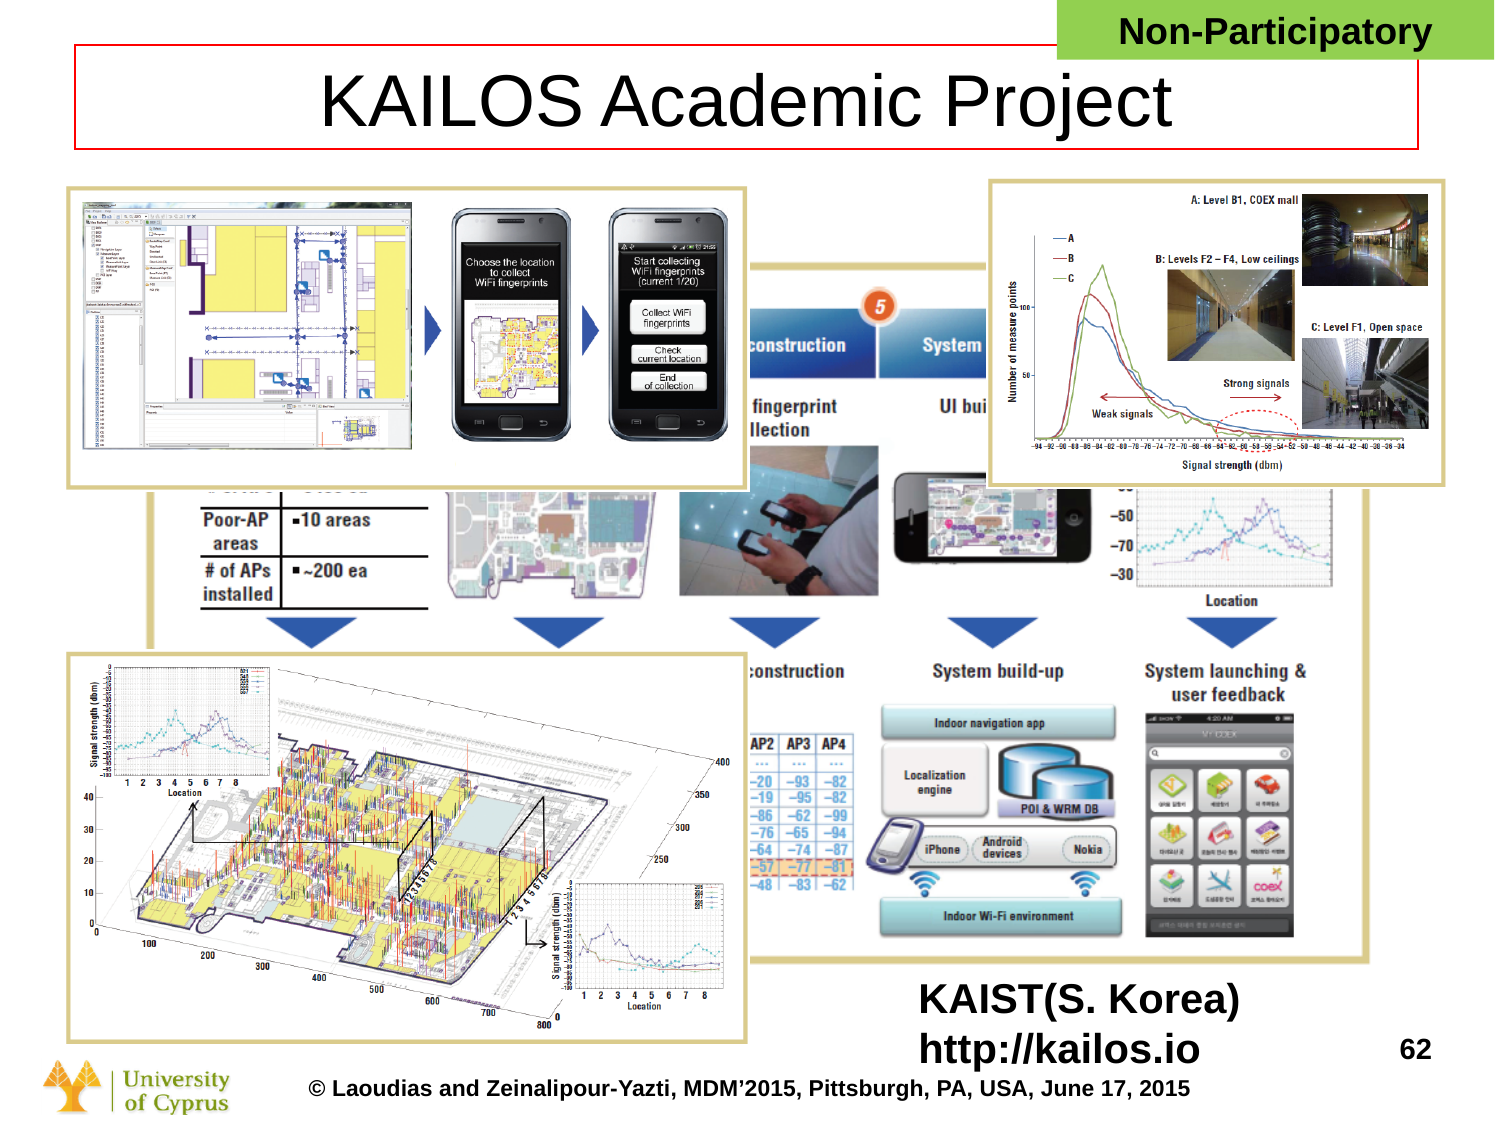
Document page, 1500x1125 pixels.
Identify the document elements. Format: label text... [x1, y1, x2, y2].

picture [41, 1058, 231, 1115]
title KAILOS Academic Project [74, 44, 1419, 150]
picture [64, 176, 1448, 1048]
text_box KAIST(S. Korea) http://kailos.io [903, 978, 1317, 1079]
text_box Non-Participatory [1056, 0, 1495, 60]
